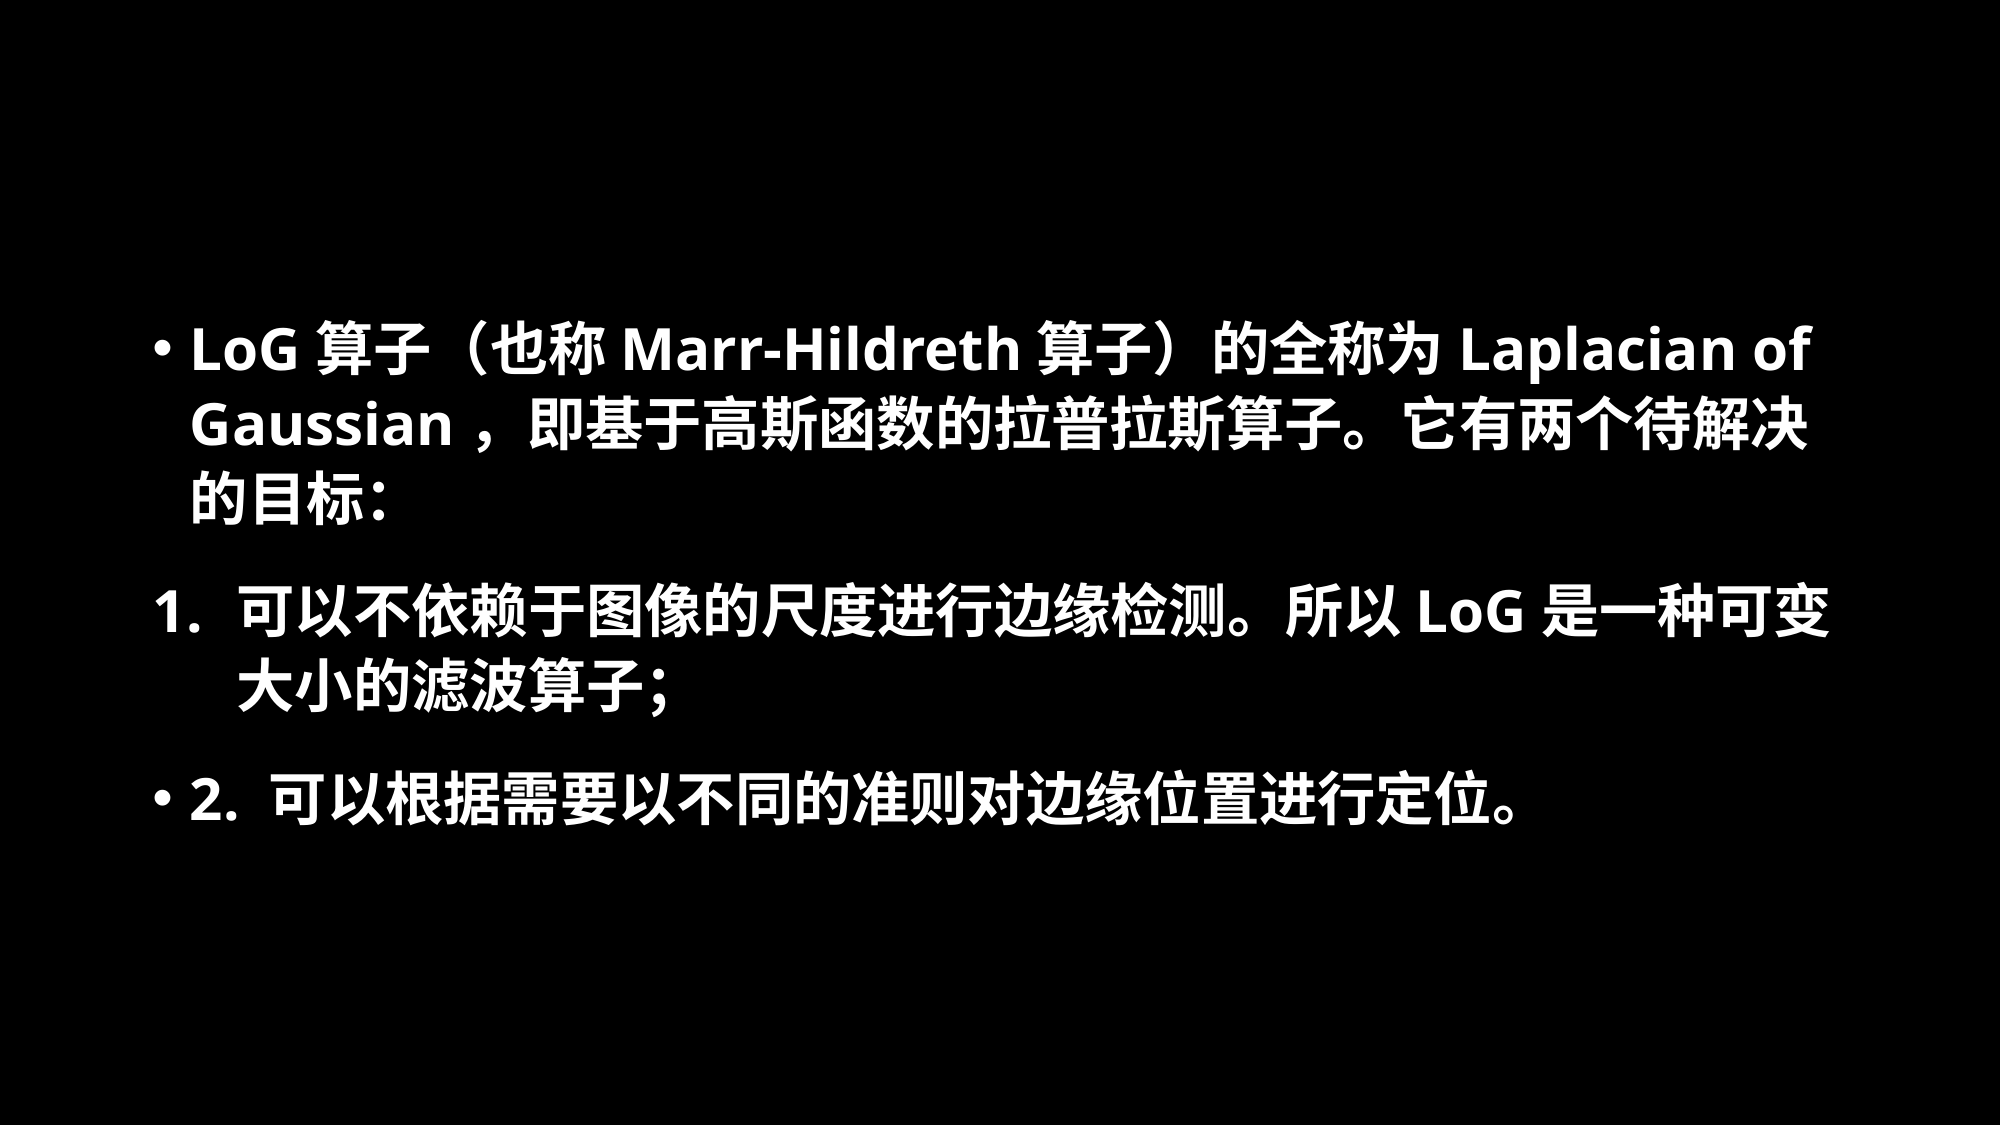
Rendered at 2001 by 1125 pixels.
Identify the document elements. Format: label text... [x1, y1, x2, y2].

list LoG算子（也称Marr-Hildreth算子）的全称为Laplacian of Gaussian，即基于高斯函数的拉普拉斯算子。它有两个待解决的目标： 可以不依赖于图像的尺度进行边缘检测。所以LoG是一种可变大小的滤波算子； 2. 可以根据需要以不同的准则对边缘位置进行定位。 [137, 299, 1863, 953]
